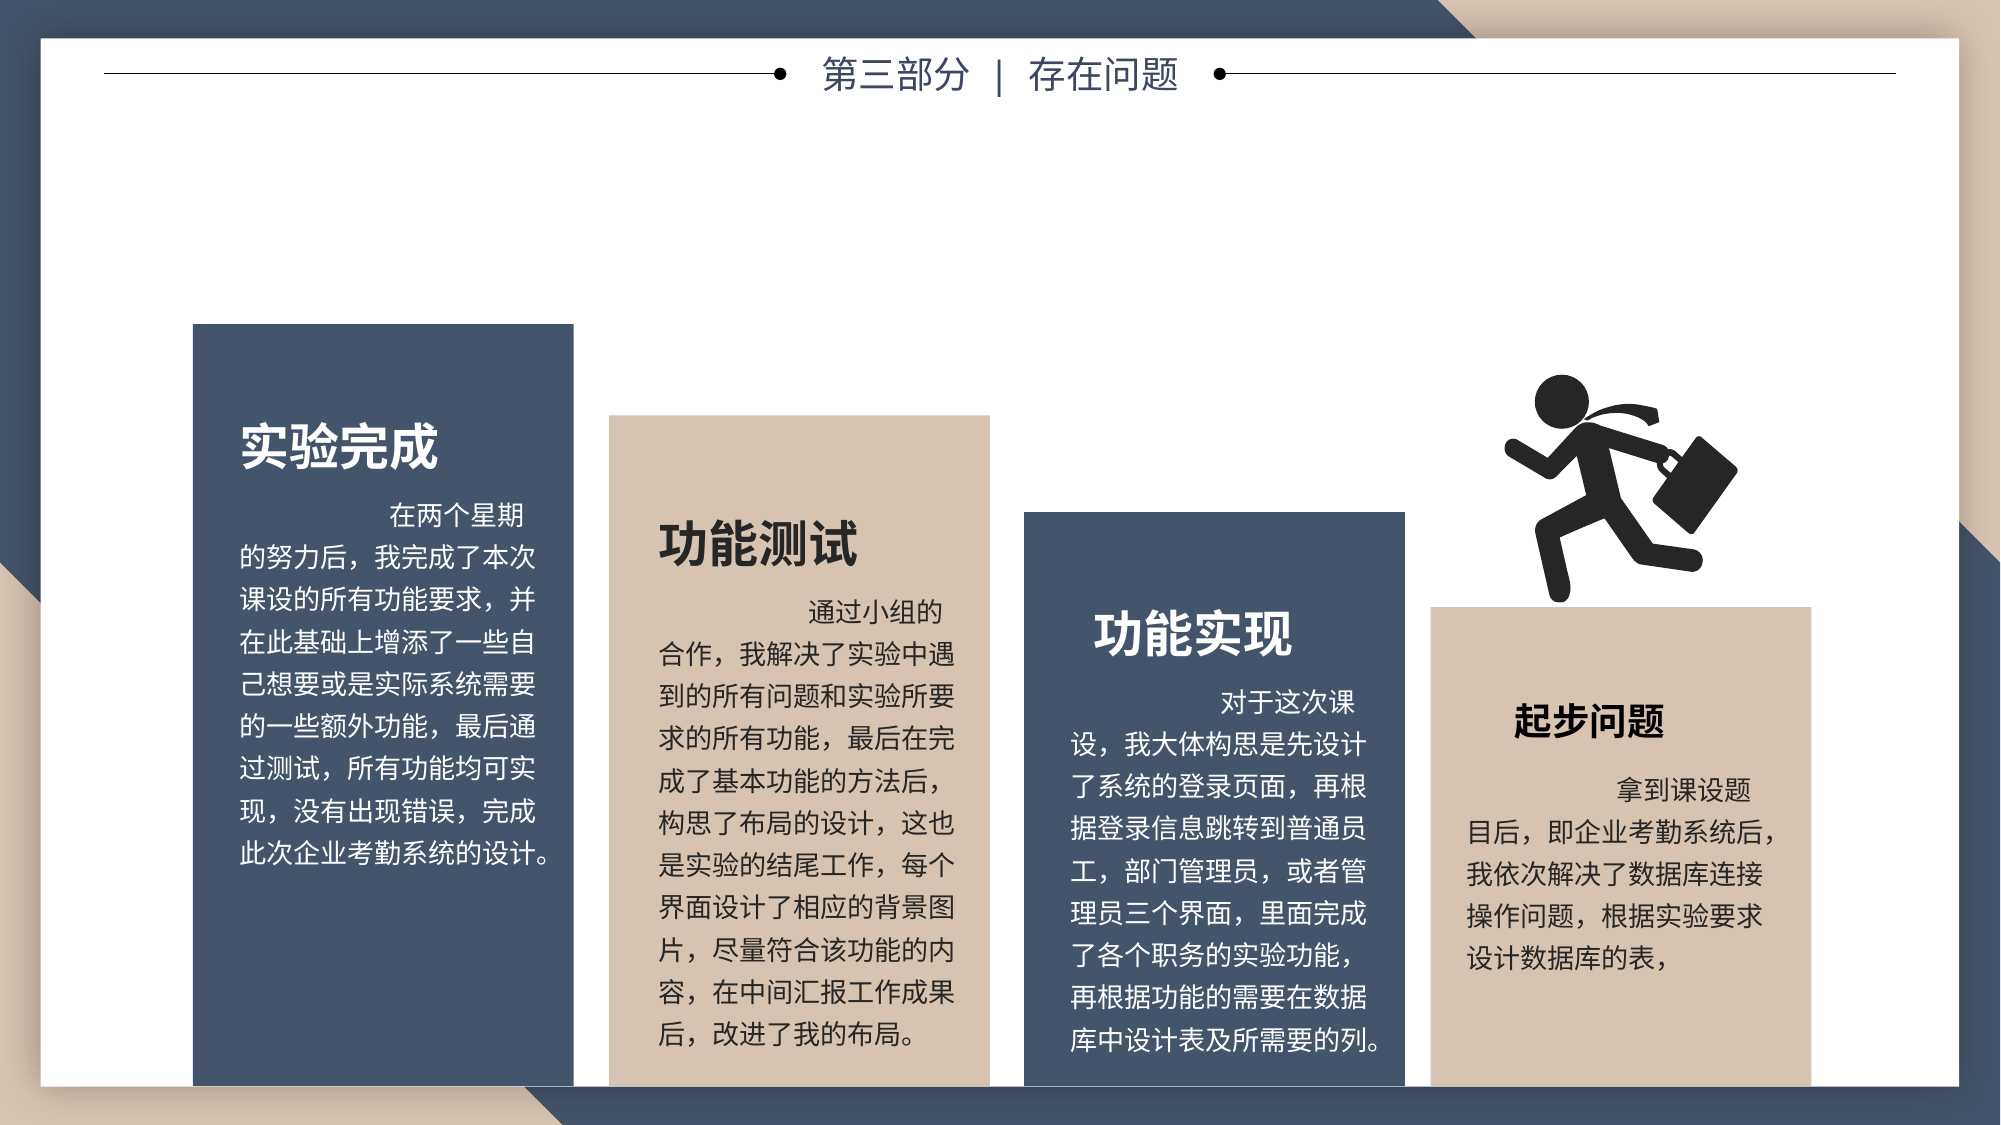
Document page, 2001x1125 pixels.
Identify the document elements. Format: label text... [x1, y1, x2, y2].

text_box [1504, 374, 1738, 603]
text_box 拿到课设题目后，即企业考勤系统后，我依次解决了数据库连接操作问题，根据实验要求设计数据库的表， [1451, 755, 1786, 982]
text_box 在两个星期的努力后，我完成了本次课设的所有功能要求，并在此基础上增添了一些自己想要或是实际系统需要的一些额外功能，最后通过测试，所有功能均可实现，没有出现错误，完成此次企业考勤系统的设计。 [224, 481, 559, 876]
text_box 起步问题 [1499, 676, 1738, 750]
text_box [608, 414, 991, 1087]
text_box 实验完成 [224, 415, 538, 481]
text_box [1430, 606, 1812, 1087]
text_box [192, 323, 575, 1087]
text_box 功能实现 [1055, 602, 1369, 668]
text_box 通过小组的合作，我解决了实验中遇到的所有问题和实验所要求的所有功能，最后在完成了基本功能的方法后，构思了布局的设计，这也是实验的结尾工作，每个界面设计了相应的背景图片，尽量符合该功能的内容，在中间汇报工作成果后，改进了我的布局。 [643, 578, 978, 1058]
list 第三部分 | 存在问题 [800, 43, 1200, 105]
text_box [1023, 511, 1406, 1087]
text_box 对于这次课设，我大体构思是先设计了系统的登录页面，再根据登录信息跳转到普通员工，部门管理员，或者管理员三个界面，里面完成了各个职务的实验功能，再根据功能的需要在数据库中设计表及所需要的列。 [1055, 668, 1390, 1063]
text_box 功能测试 [643, 512, 957, 578]
